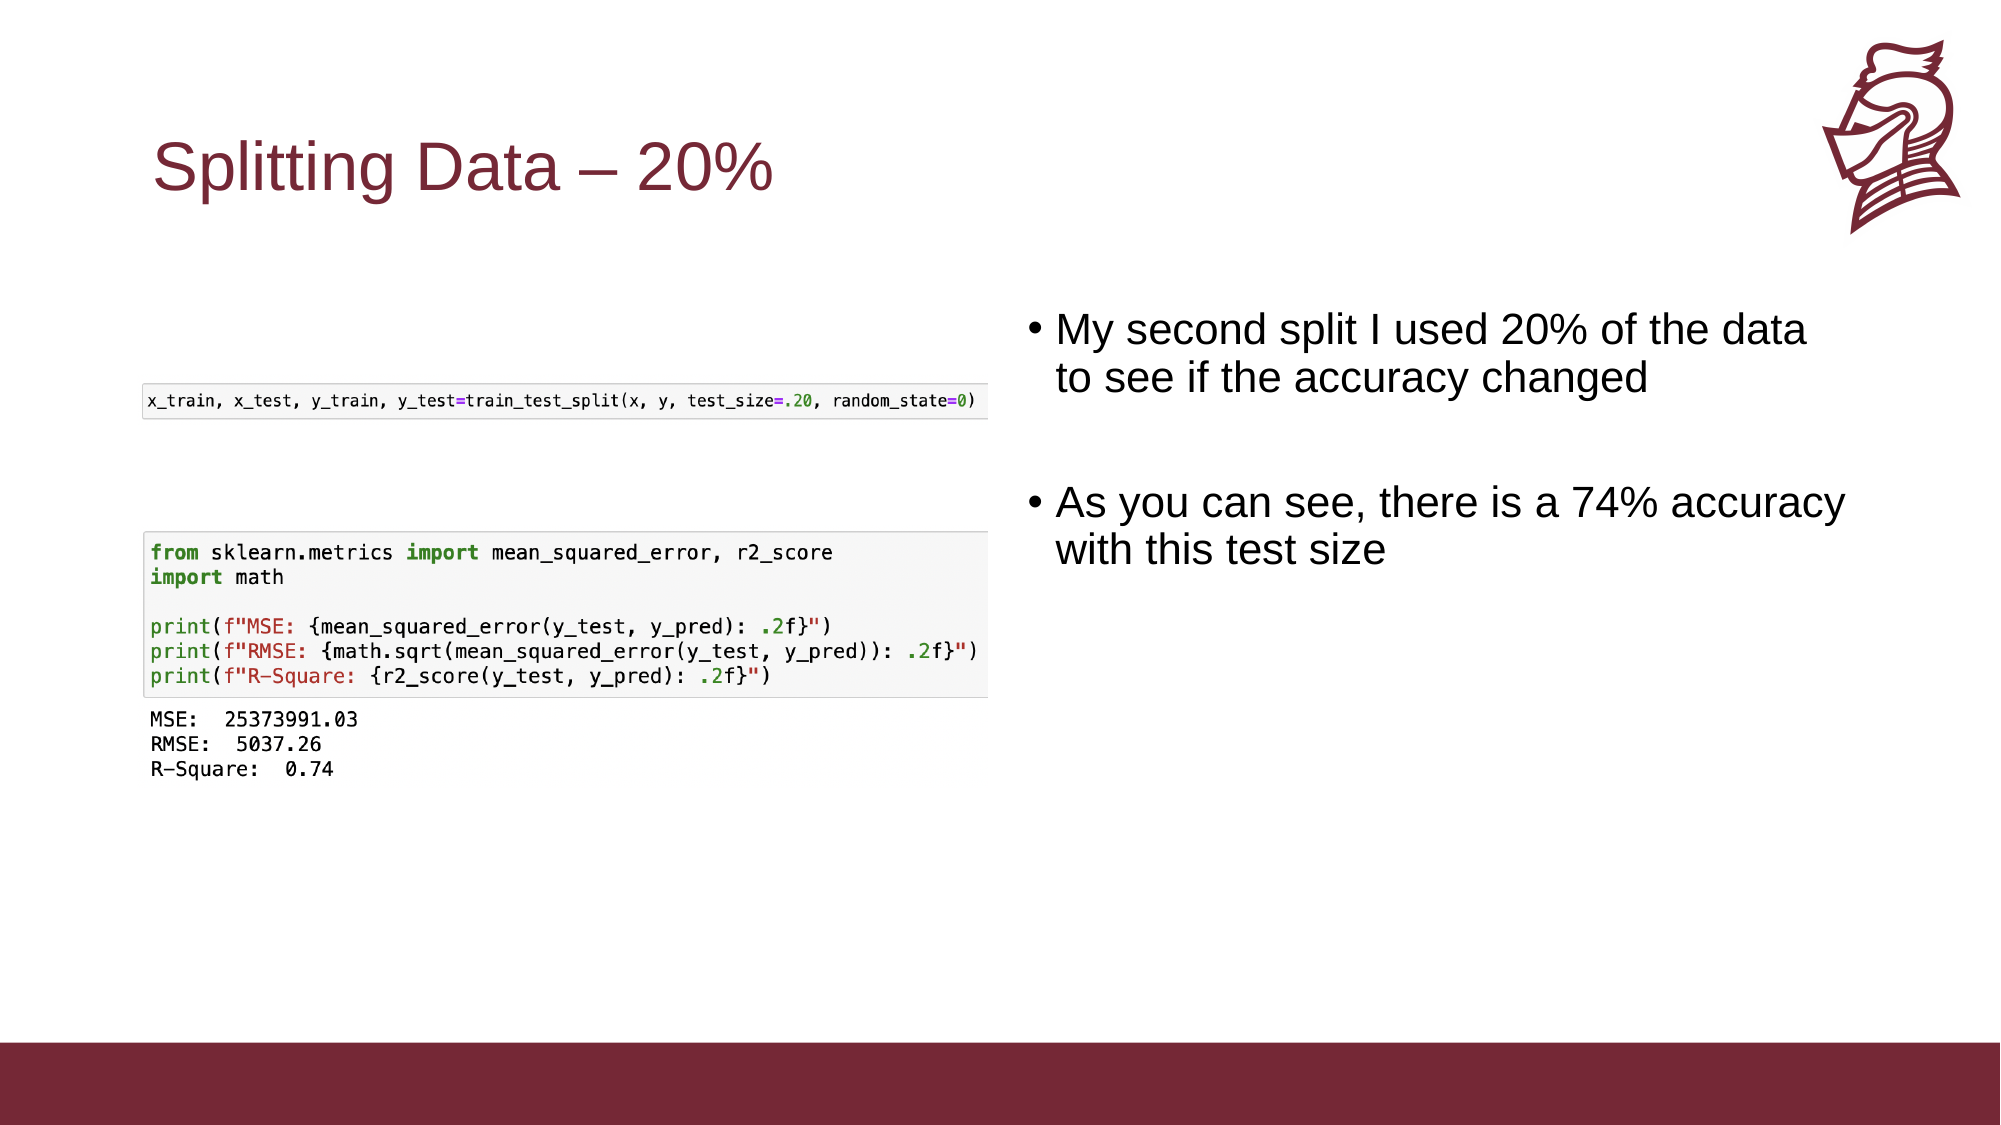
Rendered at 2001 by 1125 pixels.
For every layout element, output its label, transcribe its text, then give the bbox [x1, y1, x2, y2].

list My second split I used 20% of the data to see if the accuracy changed As you can see, there is a 74% accuracy with this test size [1012, 299, 1863, 1014]
picture [1813, 30, 1972, 248]
picture [137, 525, 988, 788]
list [137, 374, 988, 425]
title Splitting Data – 20% [137, 59, 1863, 278]
